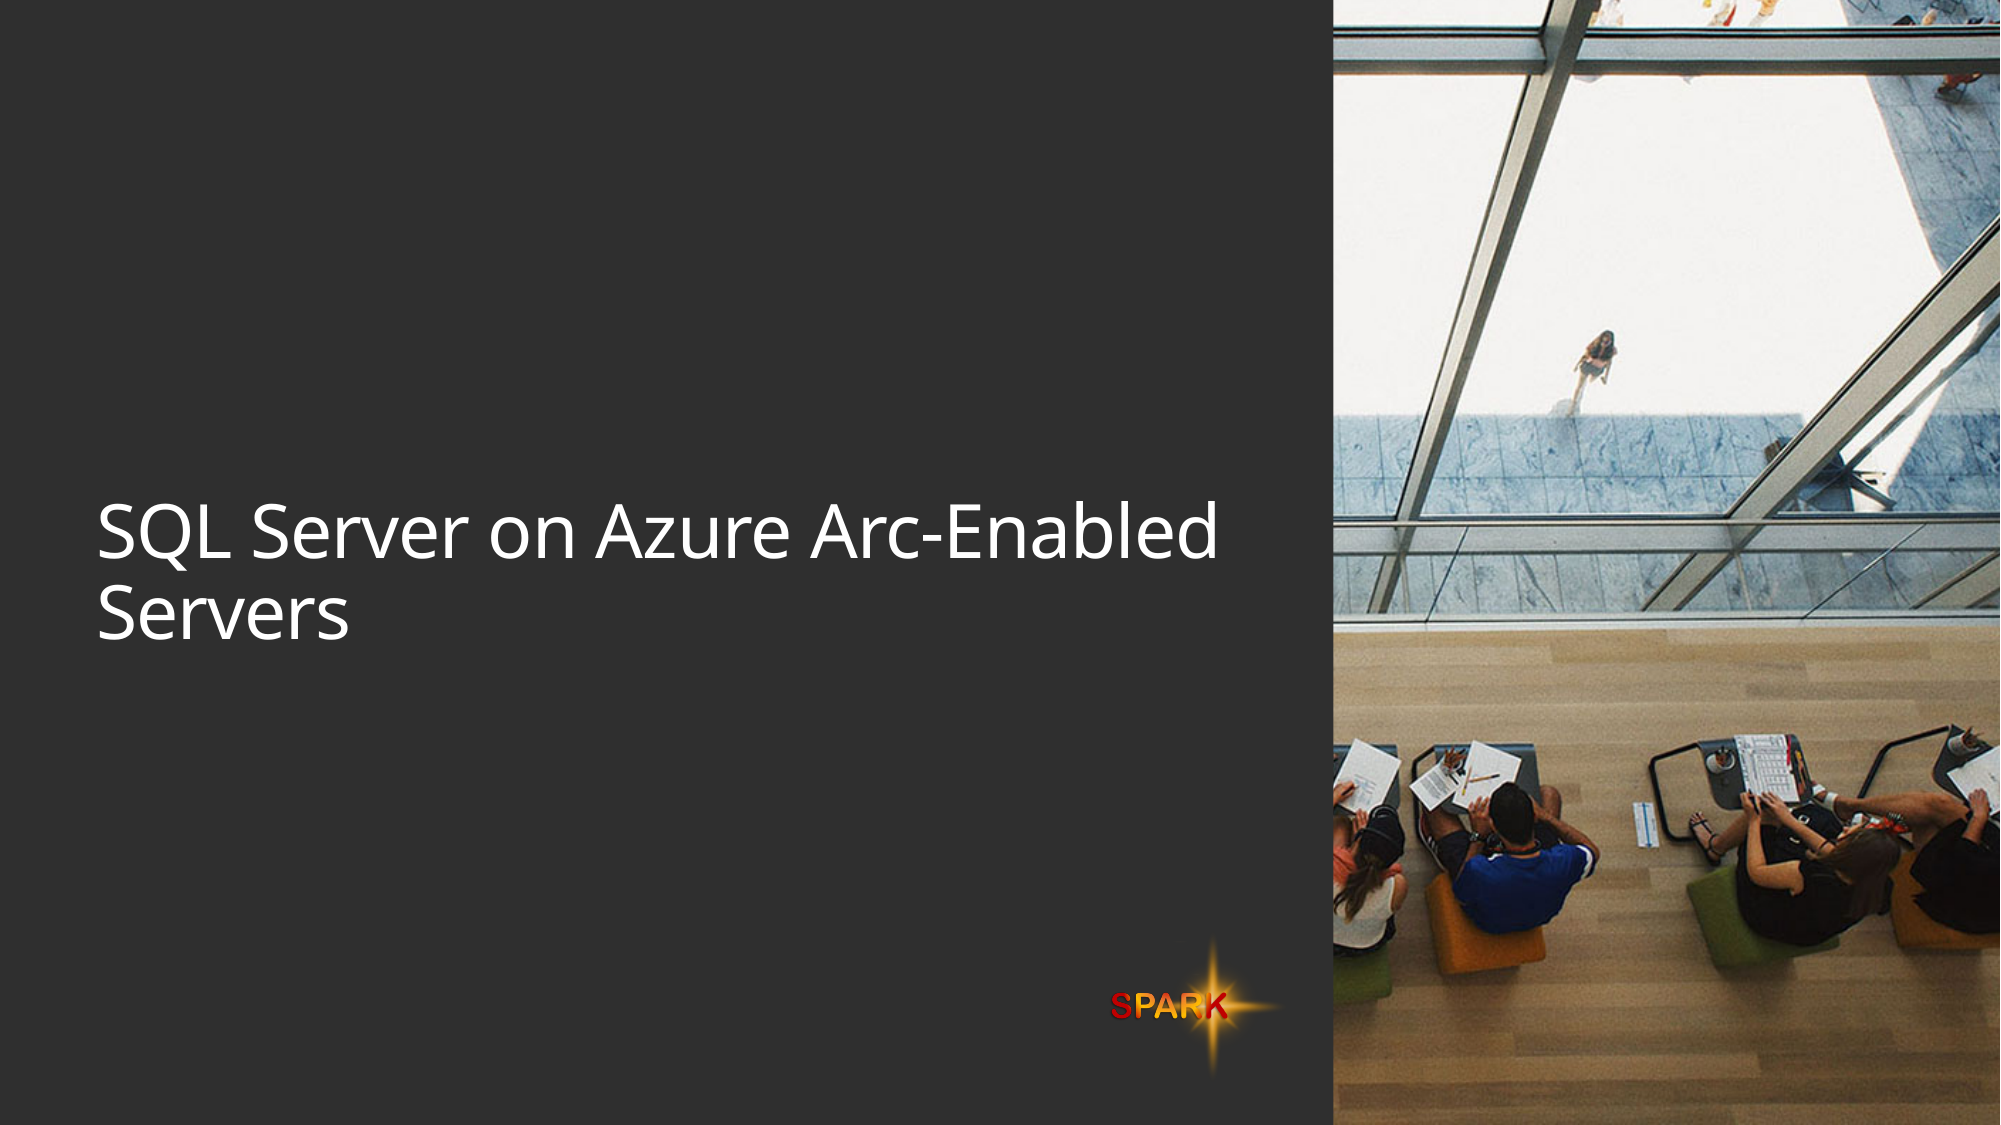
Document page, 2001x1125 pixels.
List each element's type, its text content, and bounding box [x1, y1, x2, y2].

picture [1053, 923, 1286, 1087]
title SQL Server on Azure Arc-Enabled Servers [96, 498, 1227, 657]
picture [1333, 0, 2000, 1125]
